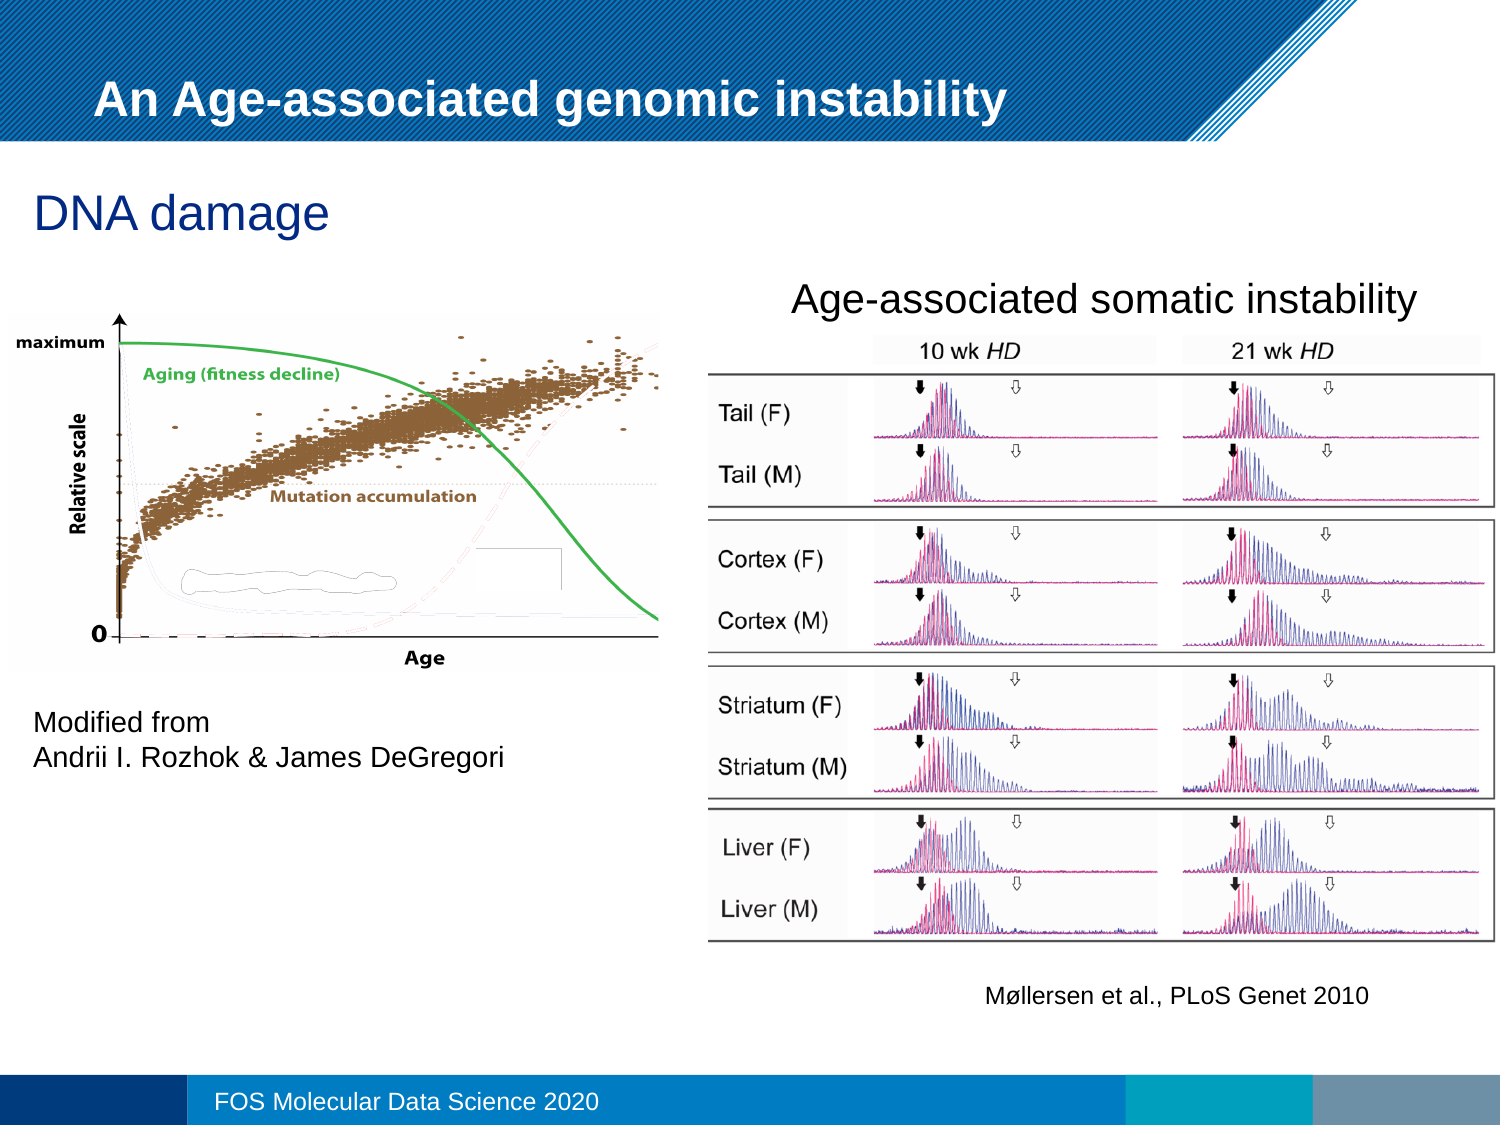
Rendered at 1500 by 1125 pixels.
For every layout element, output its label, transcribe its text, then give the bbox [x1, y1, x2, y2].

text_box Age-associated somatic instability [776, 264, 1434, 328]
text_box Møllersen et al., PLoS Genet 2010 [970, 972, 1386, 1017]
picture [0, 0, 1500, 1074]
text_box Modified from Andrii I. Rozhok & James DeGregori [18, 695, 702, 781]
title An Age-associated genomic instability [92, 0, 1164, 141]
footer FOS Molecular Data Science 2020 [214, 1074, 987, 1125]
text_box DNA damage [18, 172, 346, 248]
